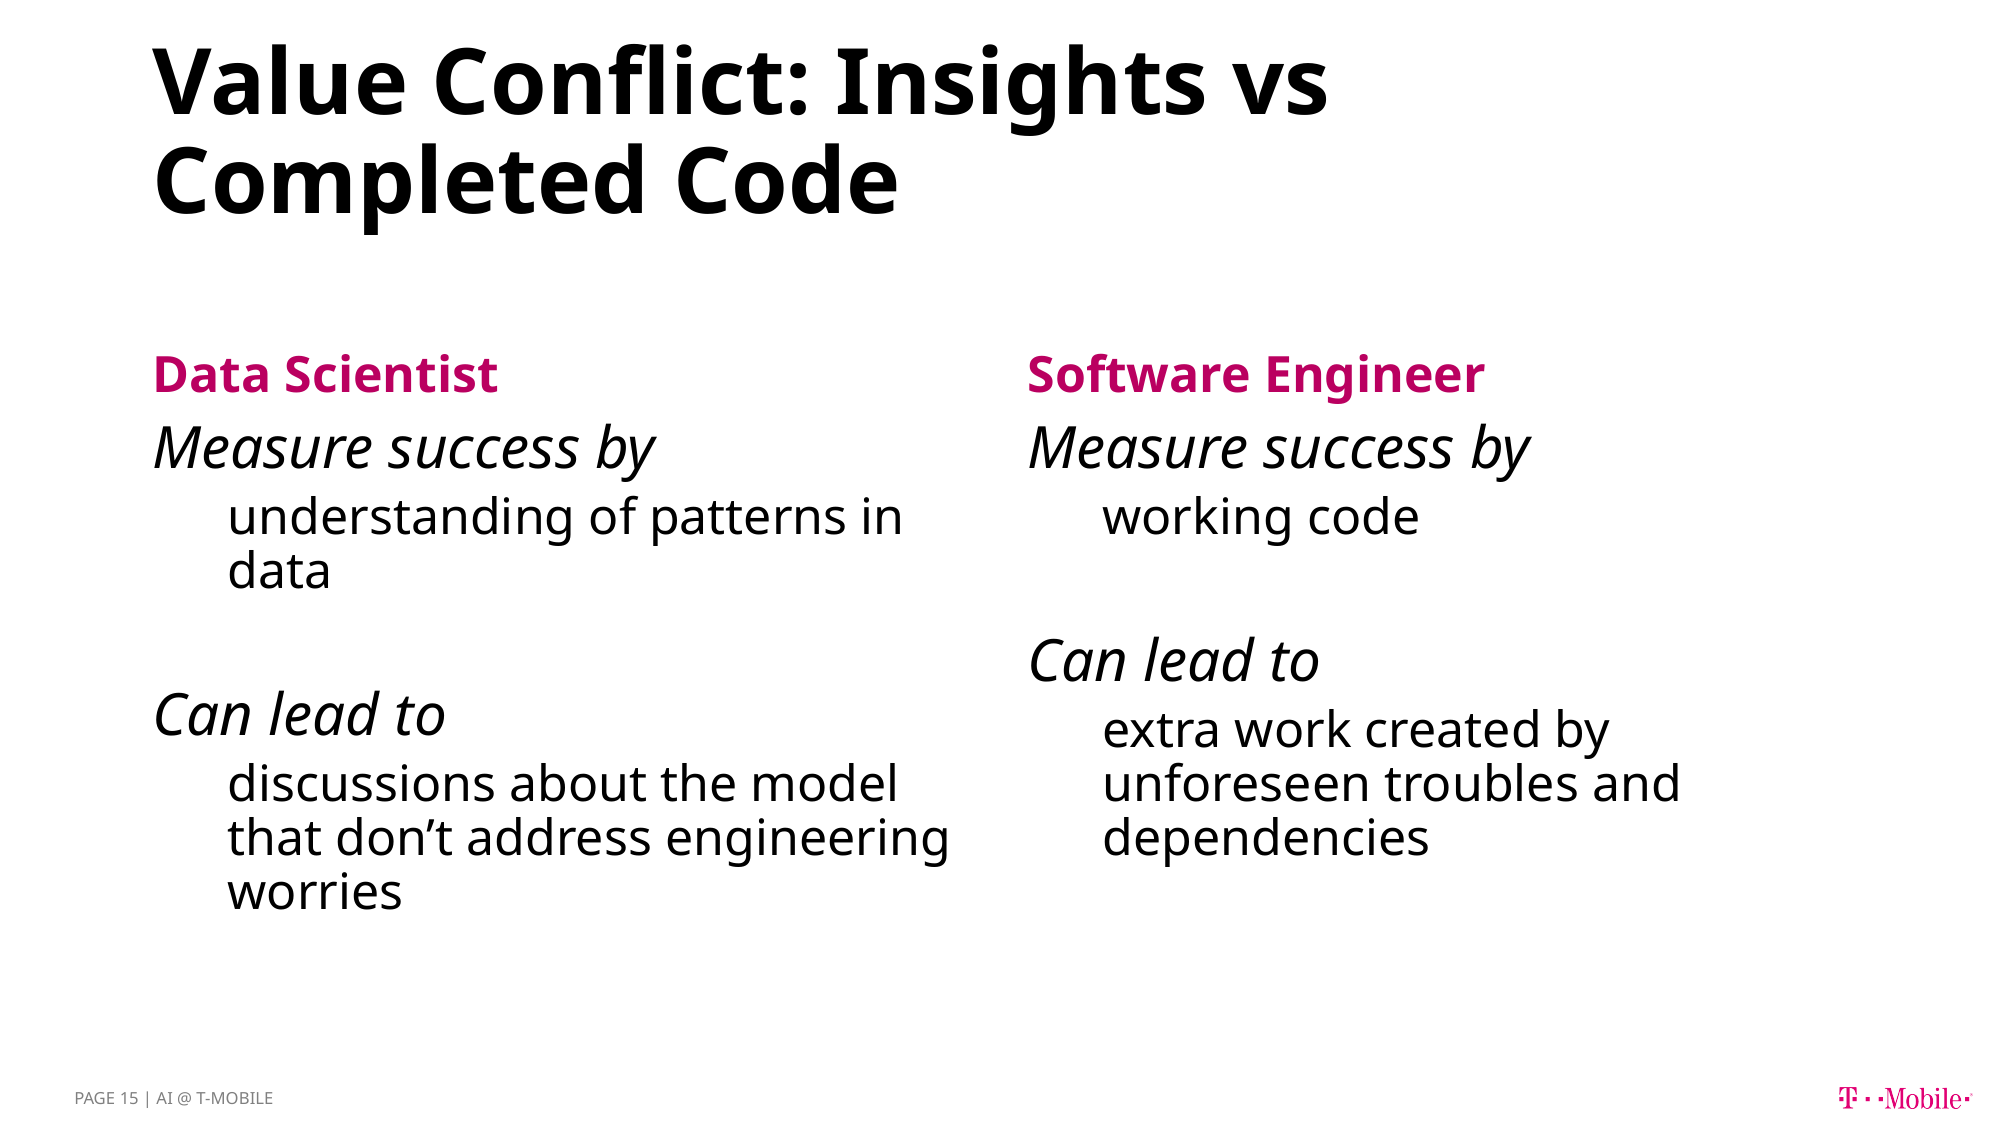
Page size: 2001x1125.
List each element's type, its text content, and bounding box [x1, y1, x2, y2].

picture [1827, 1069, 1983, 1121]
title Value Conflict: Insights vs Completed Code [137, 59, 1863, 210]
list Data Scientist [137, 275, 984, 410]
list Measure success by understanding of patterns in data Can lead to discussions about the model that don’t address engineering worries [137, 410, 984, 1016]
list Software Engineer [1012, 275, 1863, 410]
list Measure success by working code Can lead to extra work created by unforeseen troubles and dependencies [1012, 410, 1863, 1016]
